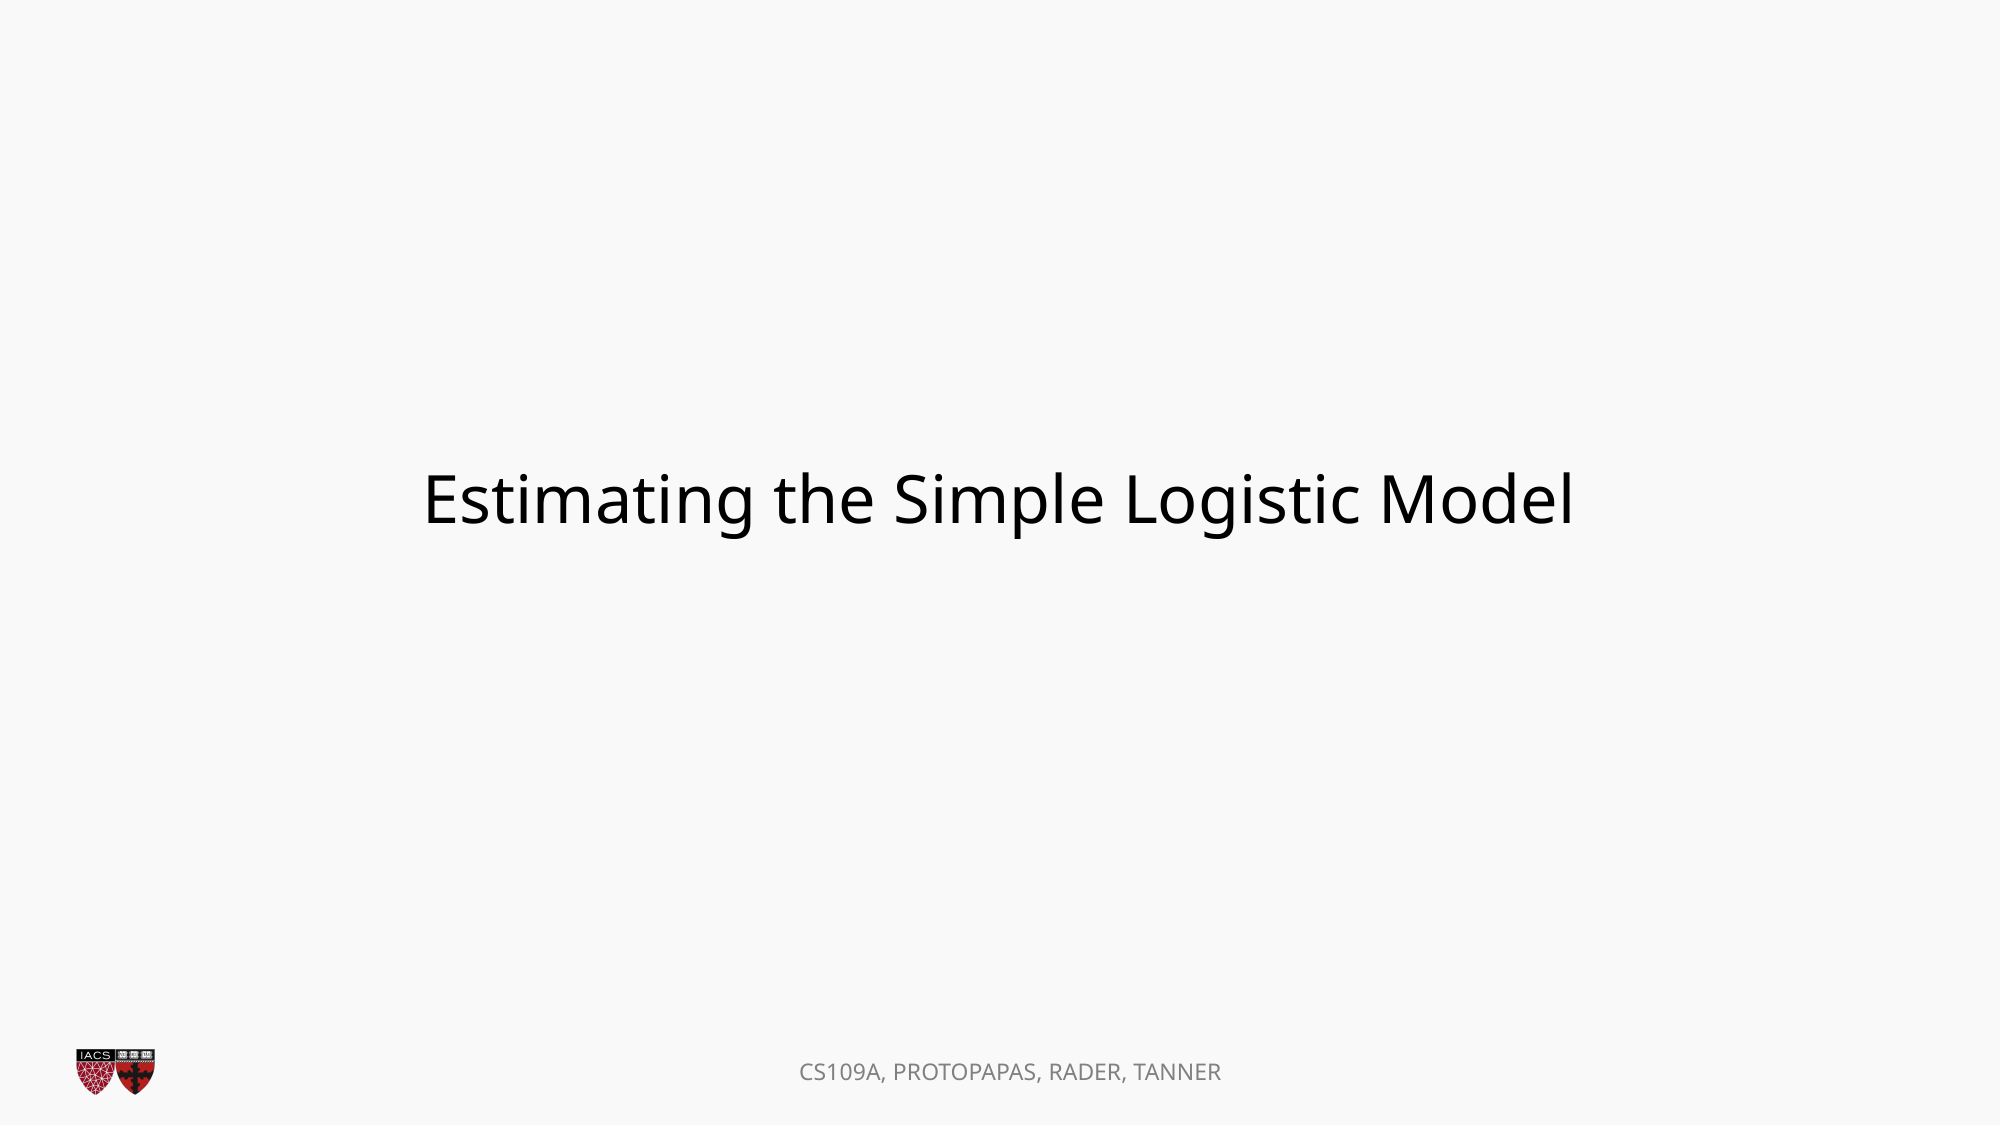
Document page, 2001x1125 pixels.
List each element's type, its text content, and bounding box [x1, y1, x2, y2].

picture [75, 1049, 155, 1095]
title Estimating the Simple Logistic Model [99, 449, 1900, 576]
